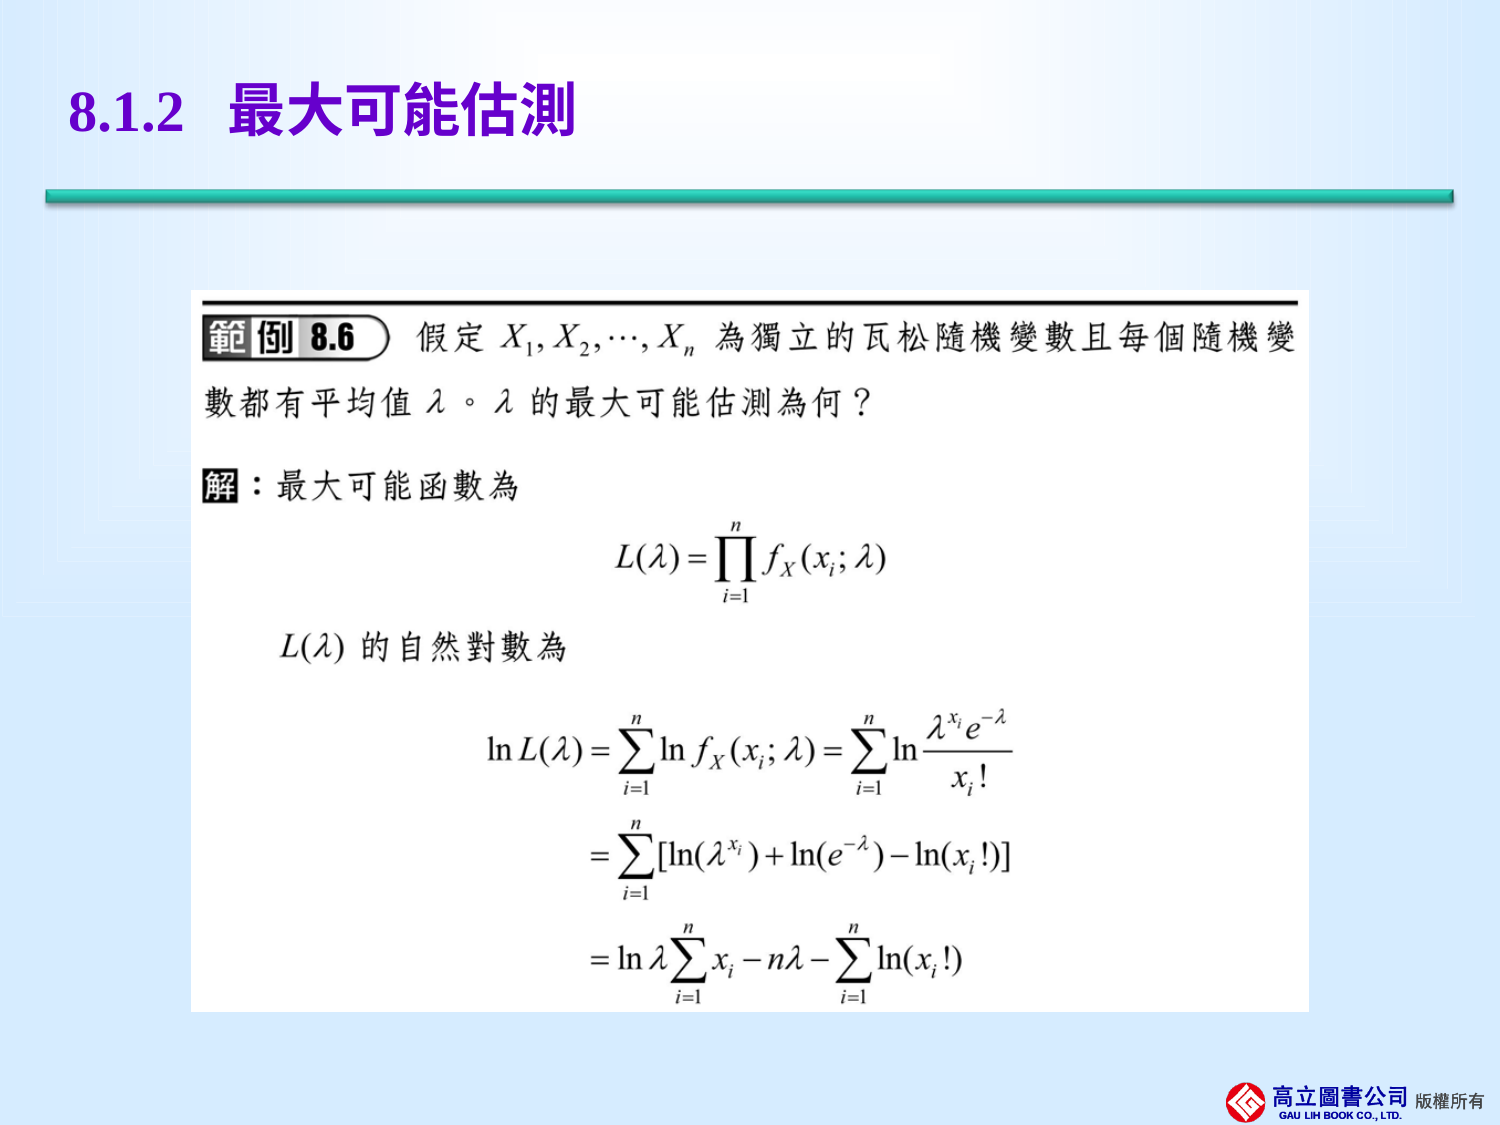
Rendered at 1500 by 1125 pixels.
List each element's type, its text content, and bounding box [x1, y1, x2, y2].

picture [191, 290, 1309, 1012]
picture [37, 184, 1462, 216]
picture [1226, 1076, 1500, 1125]
title 8.1.2 最大可能估測 [53, 42, 1447, 173]
